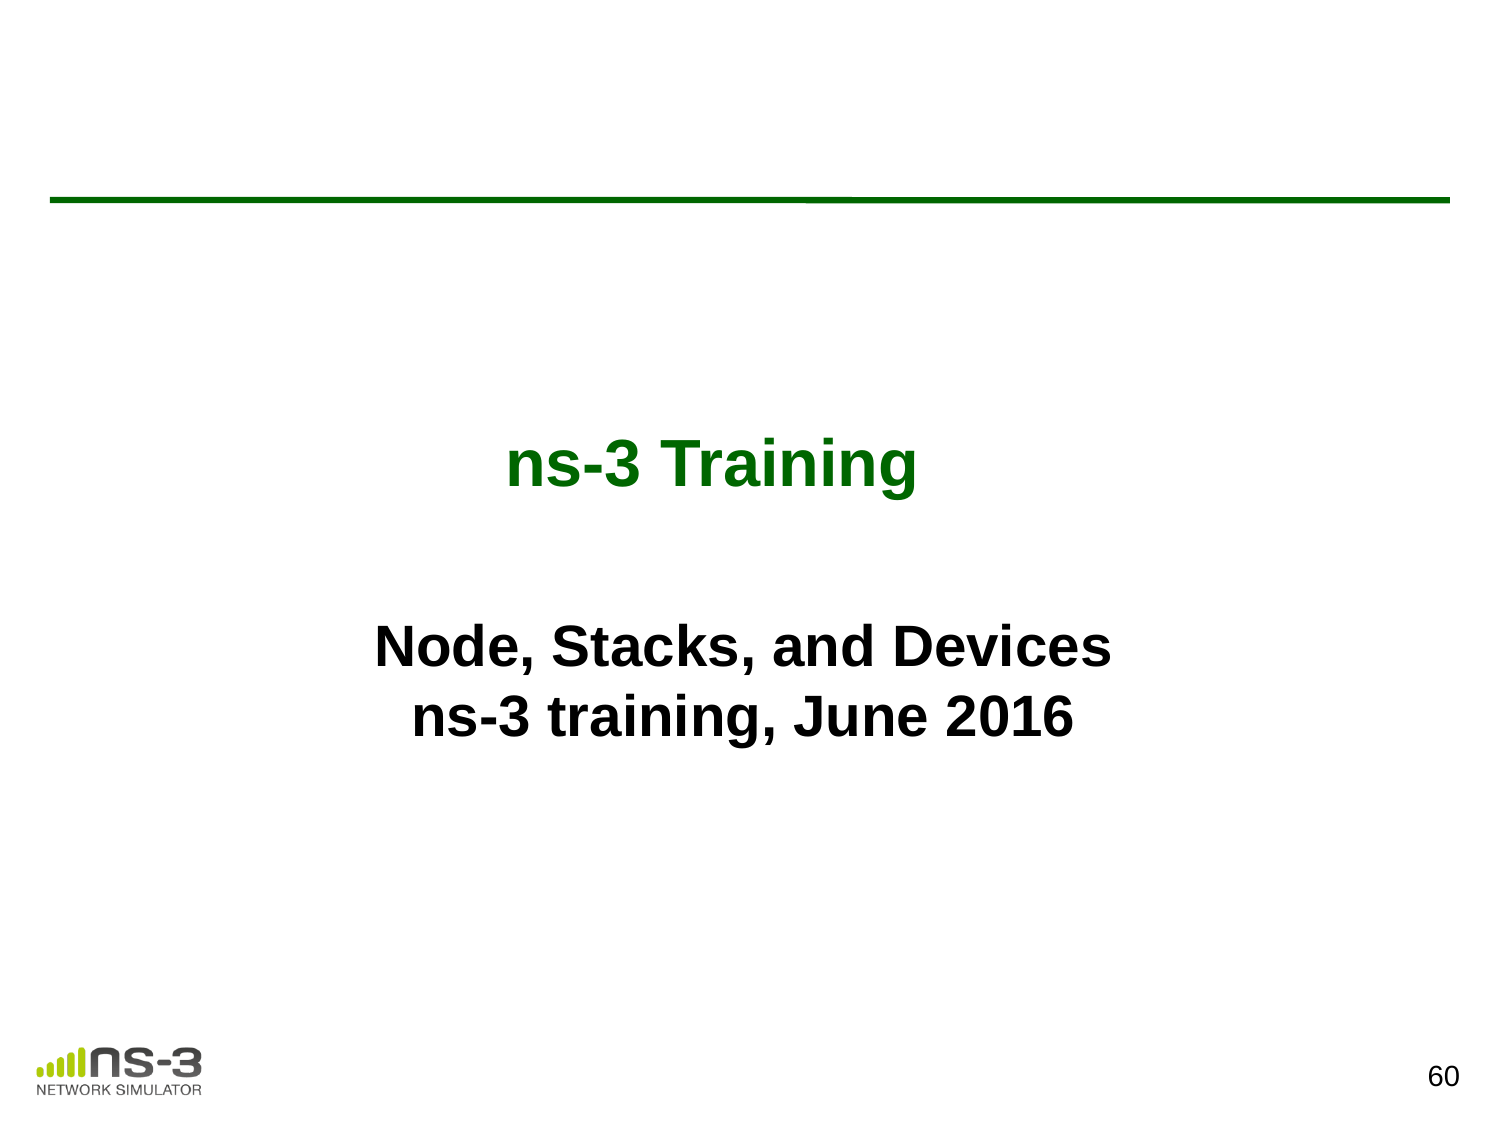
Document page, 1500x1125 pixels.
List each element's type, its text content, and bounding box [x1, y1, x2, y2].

footer Node, Stacks, and Devices ns-3 training, June 2016 [149, 688, 1338, 888]
slide_number 60 [1129, 1049, 1476, 1125]
picture [24, 1017, 213, 1125]
subtitle ns-3 Training [87, 412, 1338, 688]
